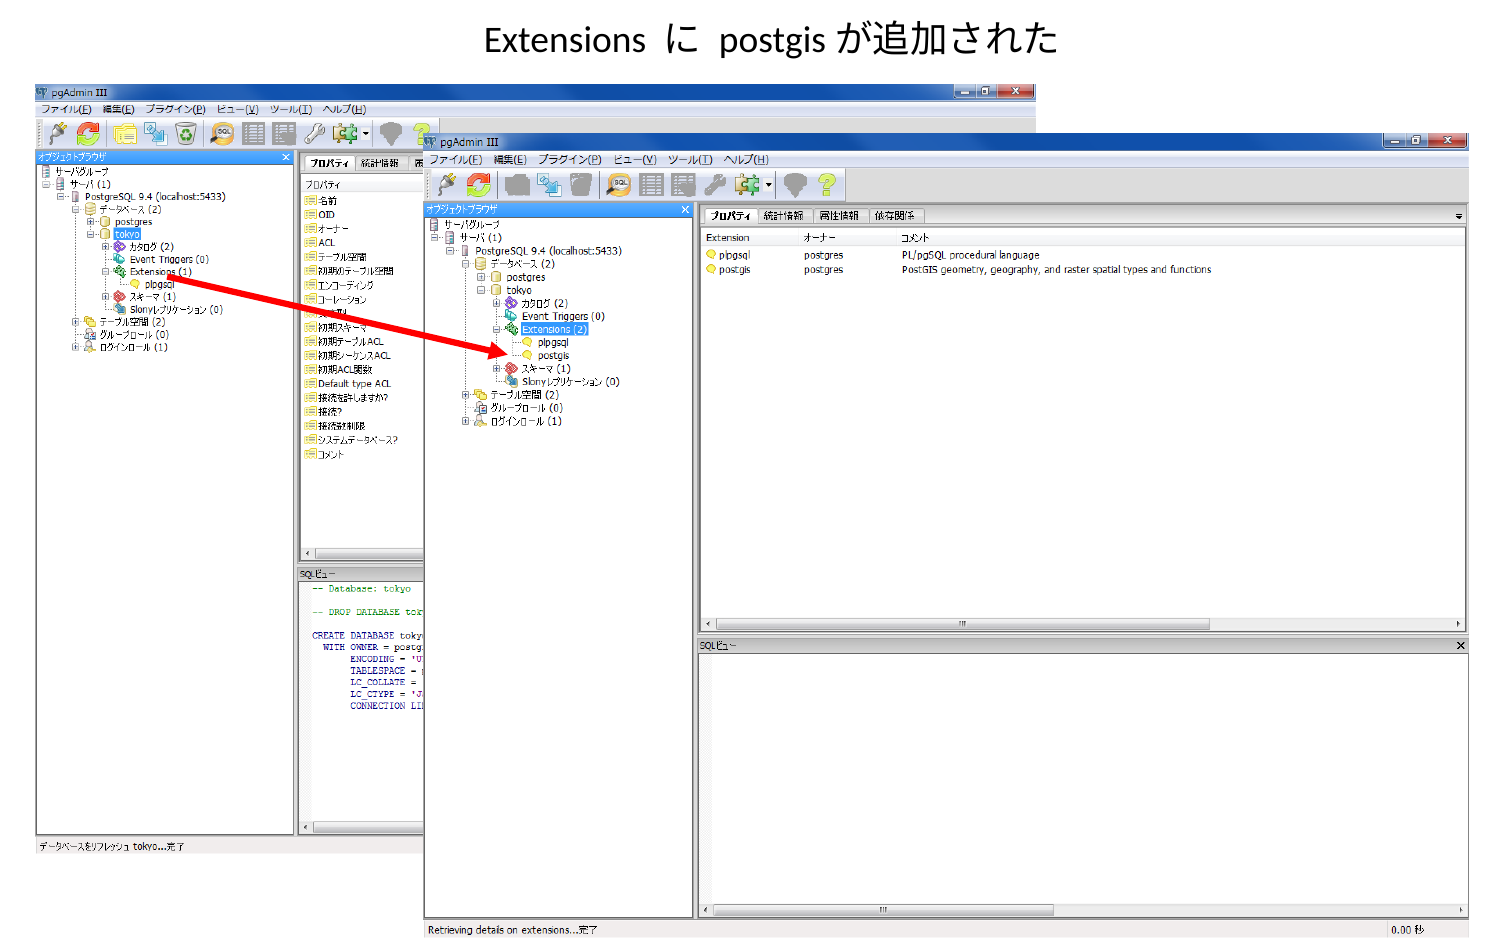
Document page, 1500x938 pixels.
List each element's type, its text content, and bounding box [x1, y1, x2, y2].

picture [35, 84, 1469, 938]
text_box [167, 276, 508, 355]
text_box Extensions に postgisが追加された [467, 7, 1077, 68]
